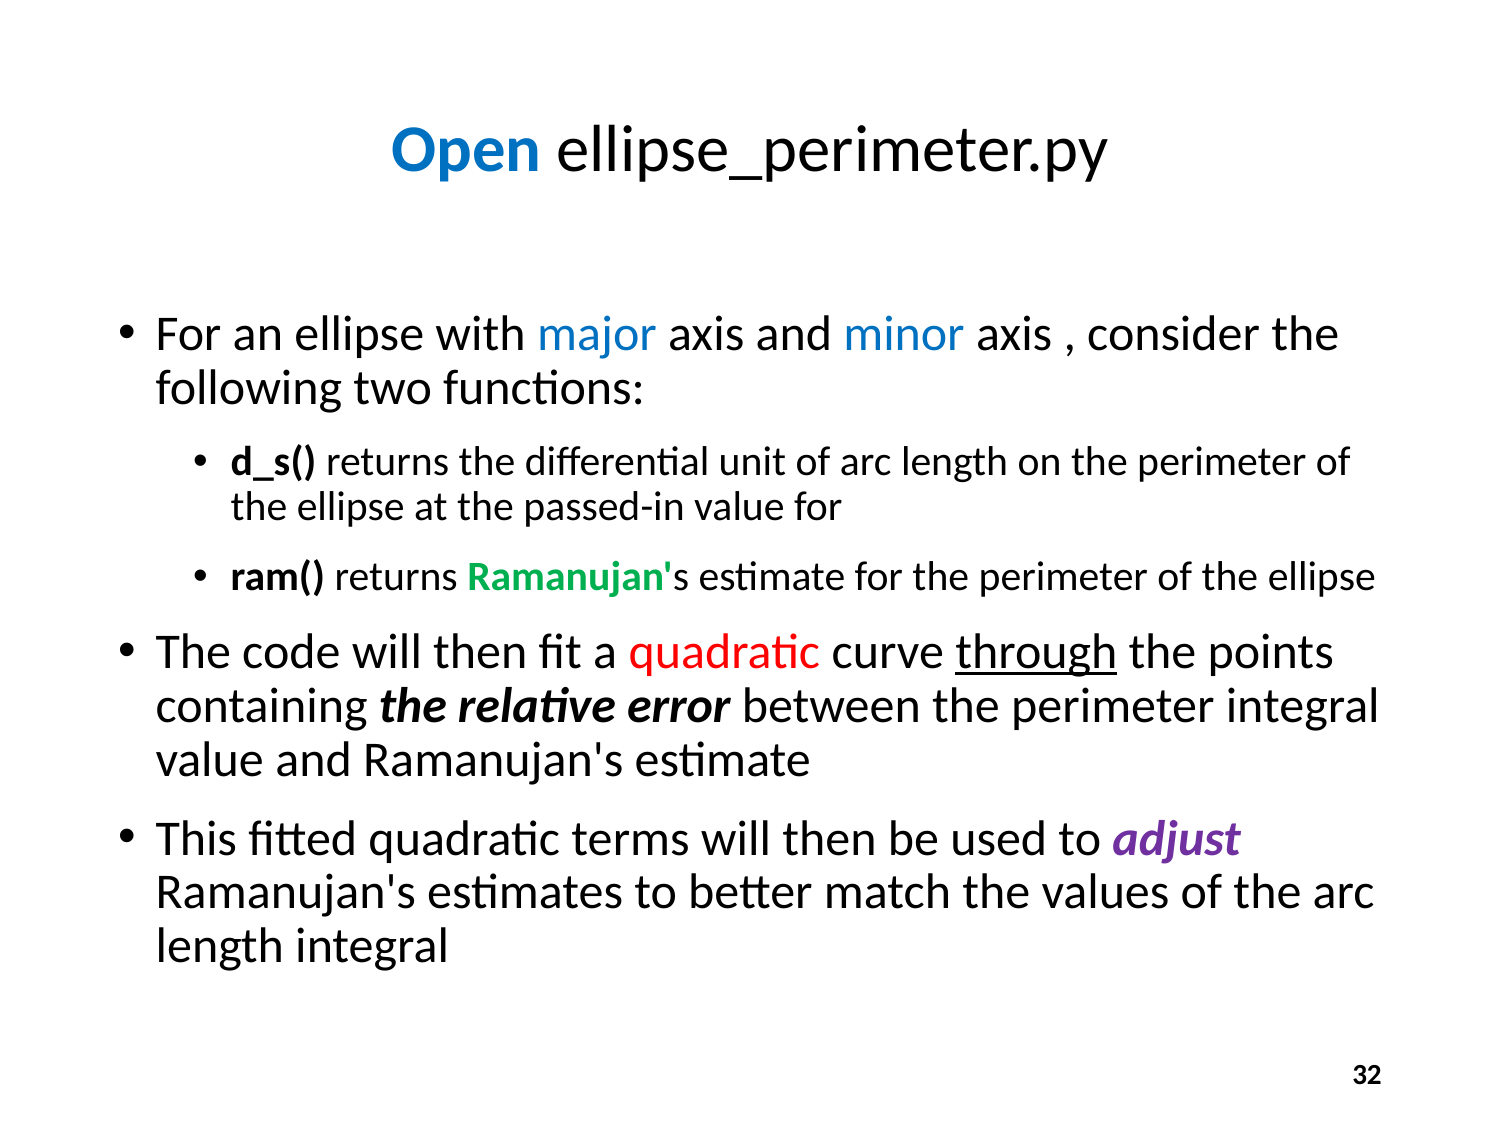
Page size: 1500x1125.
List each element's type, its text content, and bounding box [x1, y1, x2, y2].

slide_number 32 [1059, 1042, 1397, 1103]
title Open ellipse_perimeter.py [103, 59, 1397, 241]
